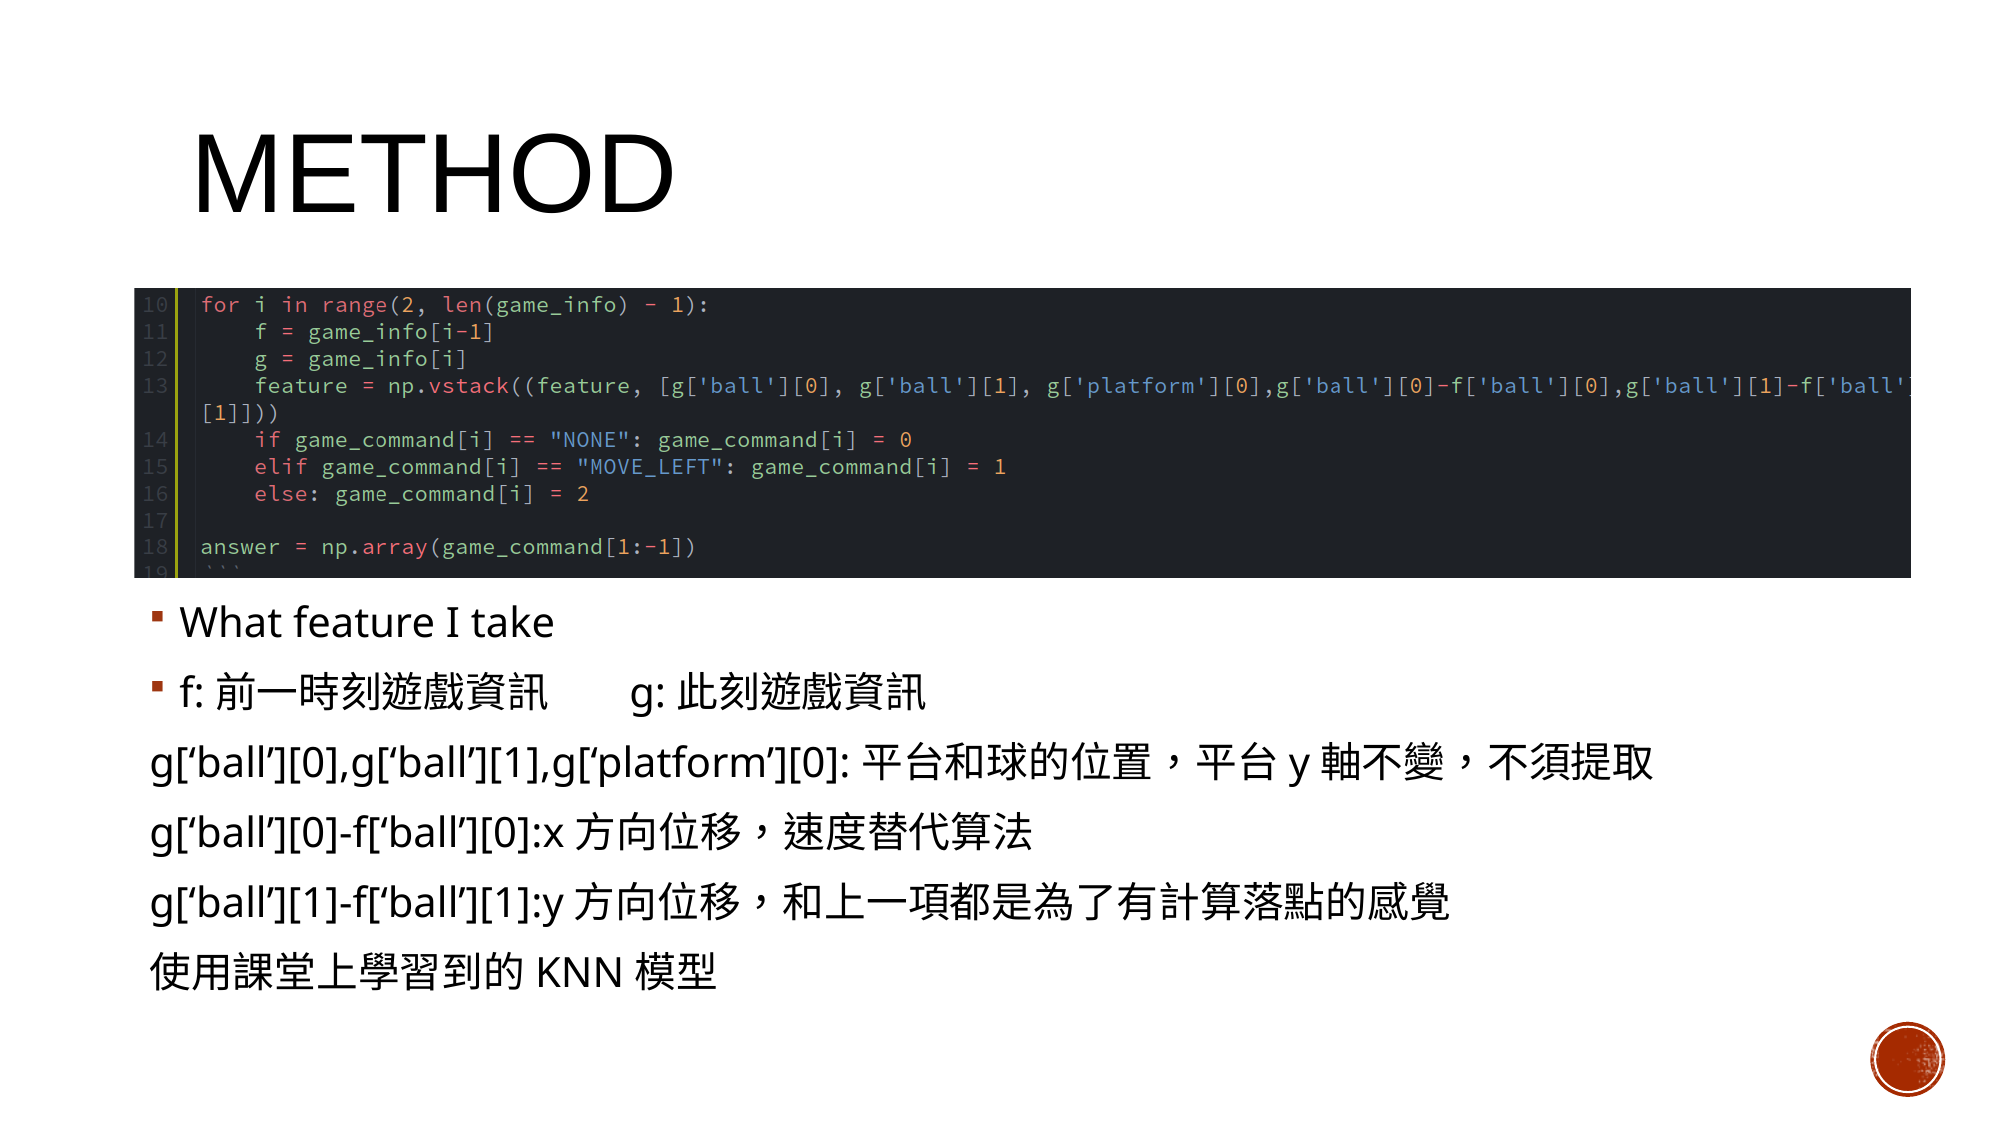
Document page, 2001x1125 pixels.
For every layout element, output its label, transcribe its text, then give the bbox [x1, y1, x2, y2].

title mETHOD [175, 79, 1349, 272]
list What feature I take f:前一時刻遊戲資訊 g:此刻遊戲資訊 g[‘ball’][0],g[‘ball’][1],g[‘platform’][0]:平台和球的位置，平台y軸不變，不須提取 g[‘ball’][0]-f[‘ball’][0]:x方向位移，速度替代算法 g[‘ball’][1]-f[‘ball’][1]:y方向位移，和上一項都是為了有計算落點的感覺 使用課堂上學習到的KNN模型 [134, 593, 1741, 1088]
picture [134, 288, 1911, 578]
